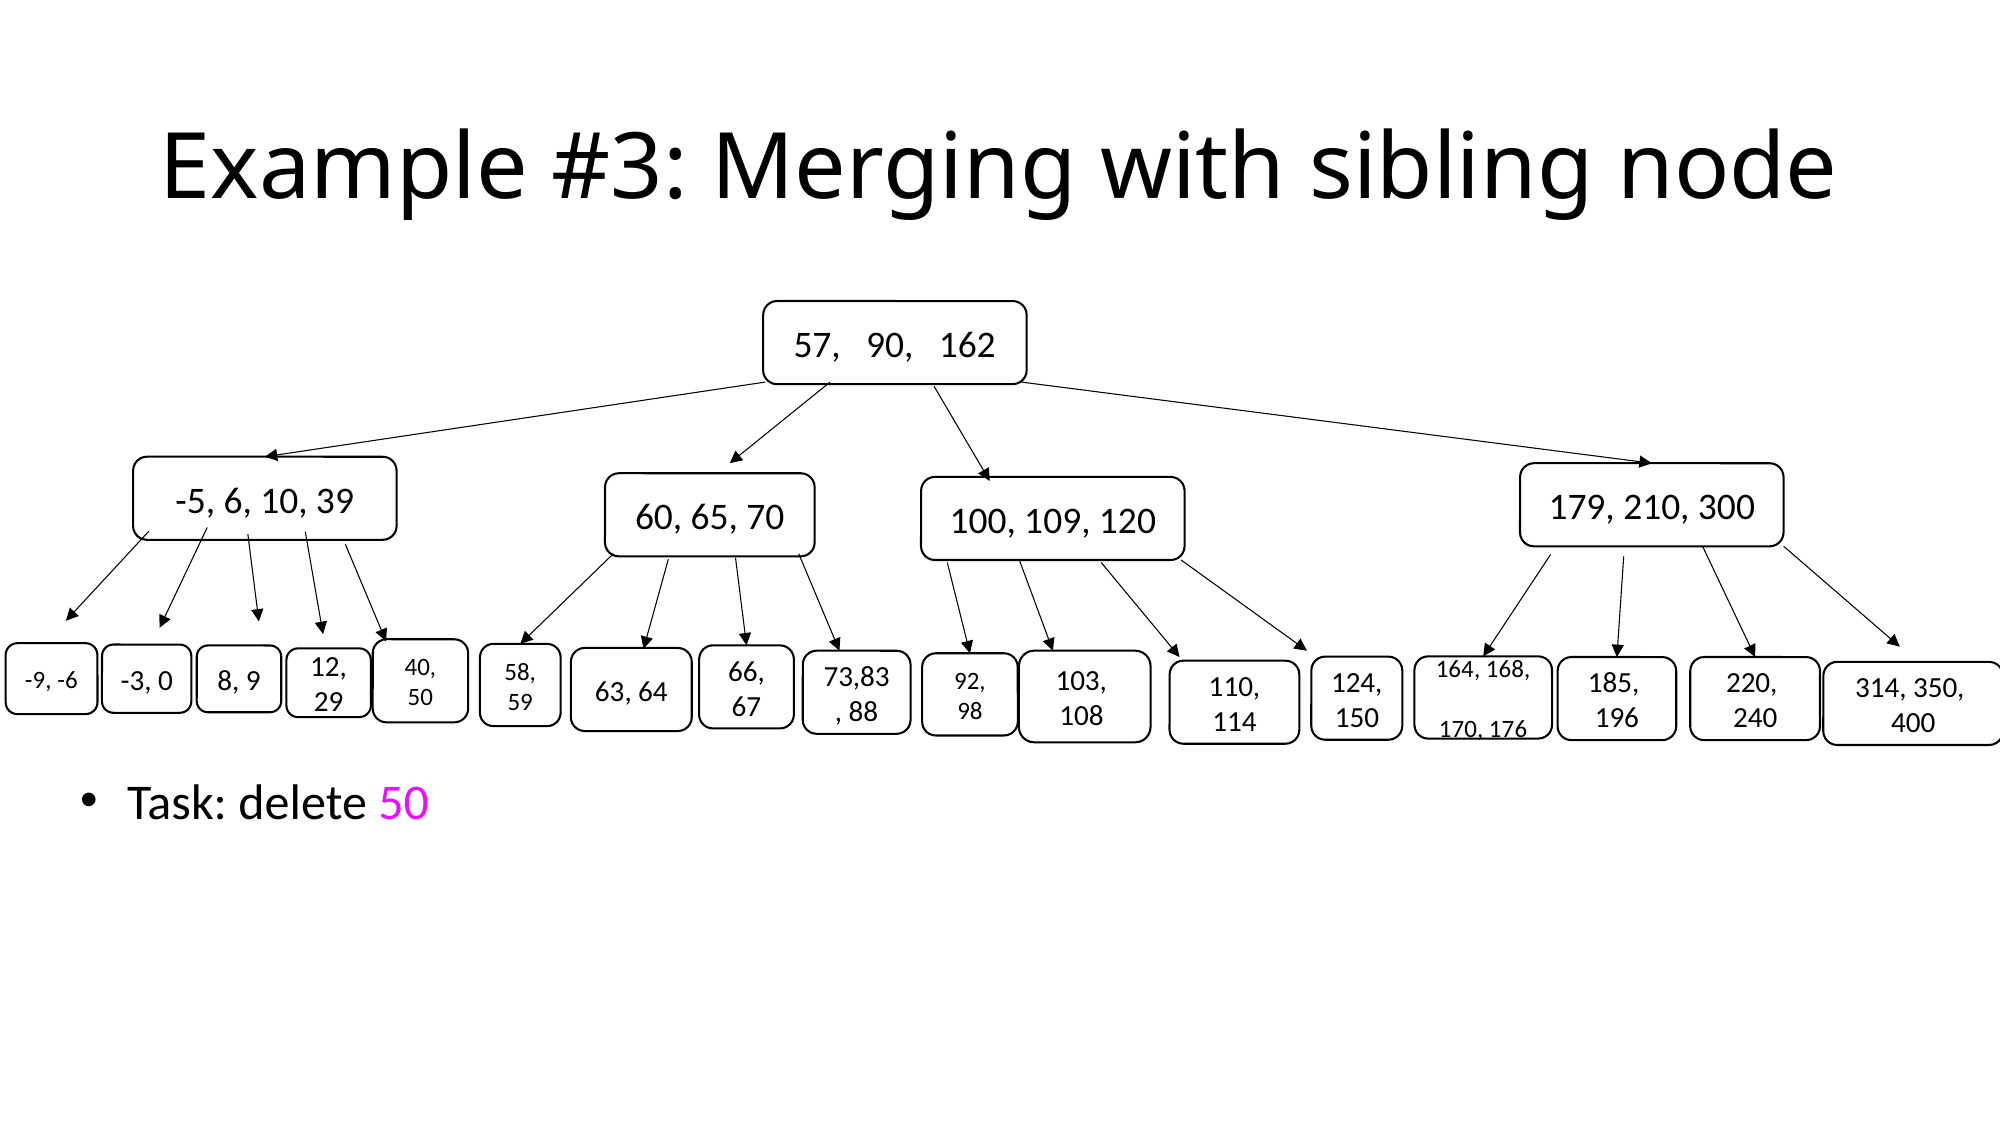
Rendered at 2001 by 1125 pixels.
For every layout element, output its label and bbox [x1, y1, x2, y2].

text_box [569, 559, 693, 733]
text_box [195, 644, 283, 714]
text_box [65, 762, 1724, 838]
text_box [4, 642, 99, 716]
text_box [1168, 659, 1301, 745]
text_box [1556, 556, 1678, 742]
text_box [285, 544, 470, 724]
text_box [1783, 546, 1900, 647]
text_box [65, 299, 2000, 747]
text_box [1413, 554, 1554, 740]
text_box [100, 643, 193, 714]
text_box [478, 472, 912, 735]
text_box [1181, 559, 1307, 651]
text_box [1310, 655, 1404, 741]
title [137, 59, 1863, 278]
